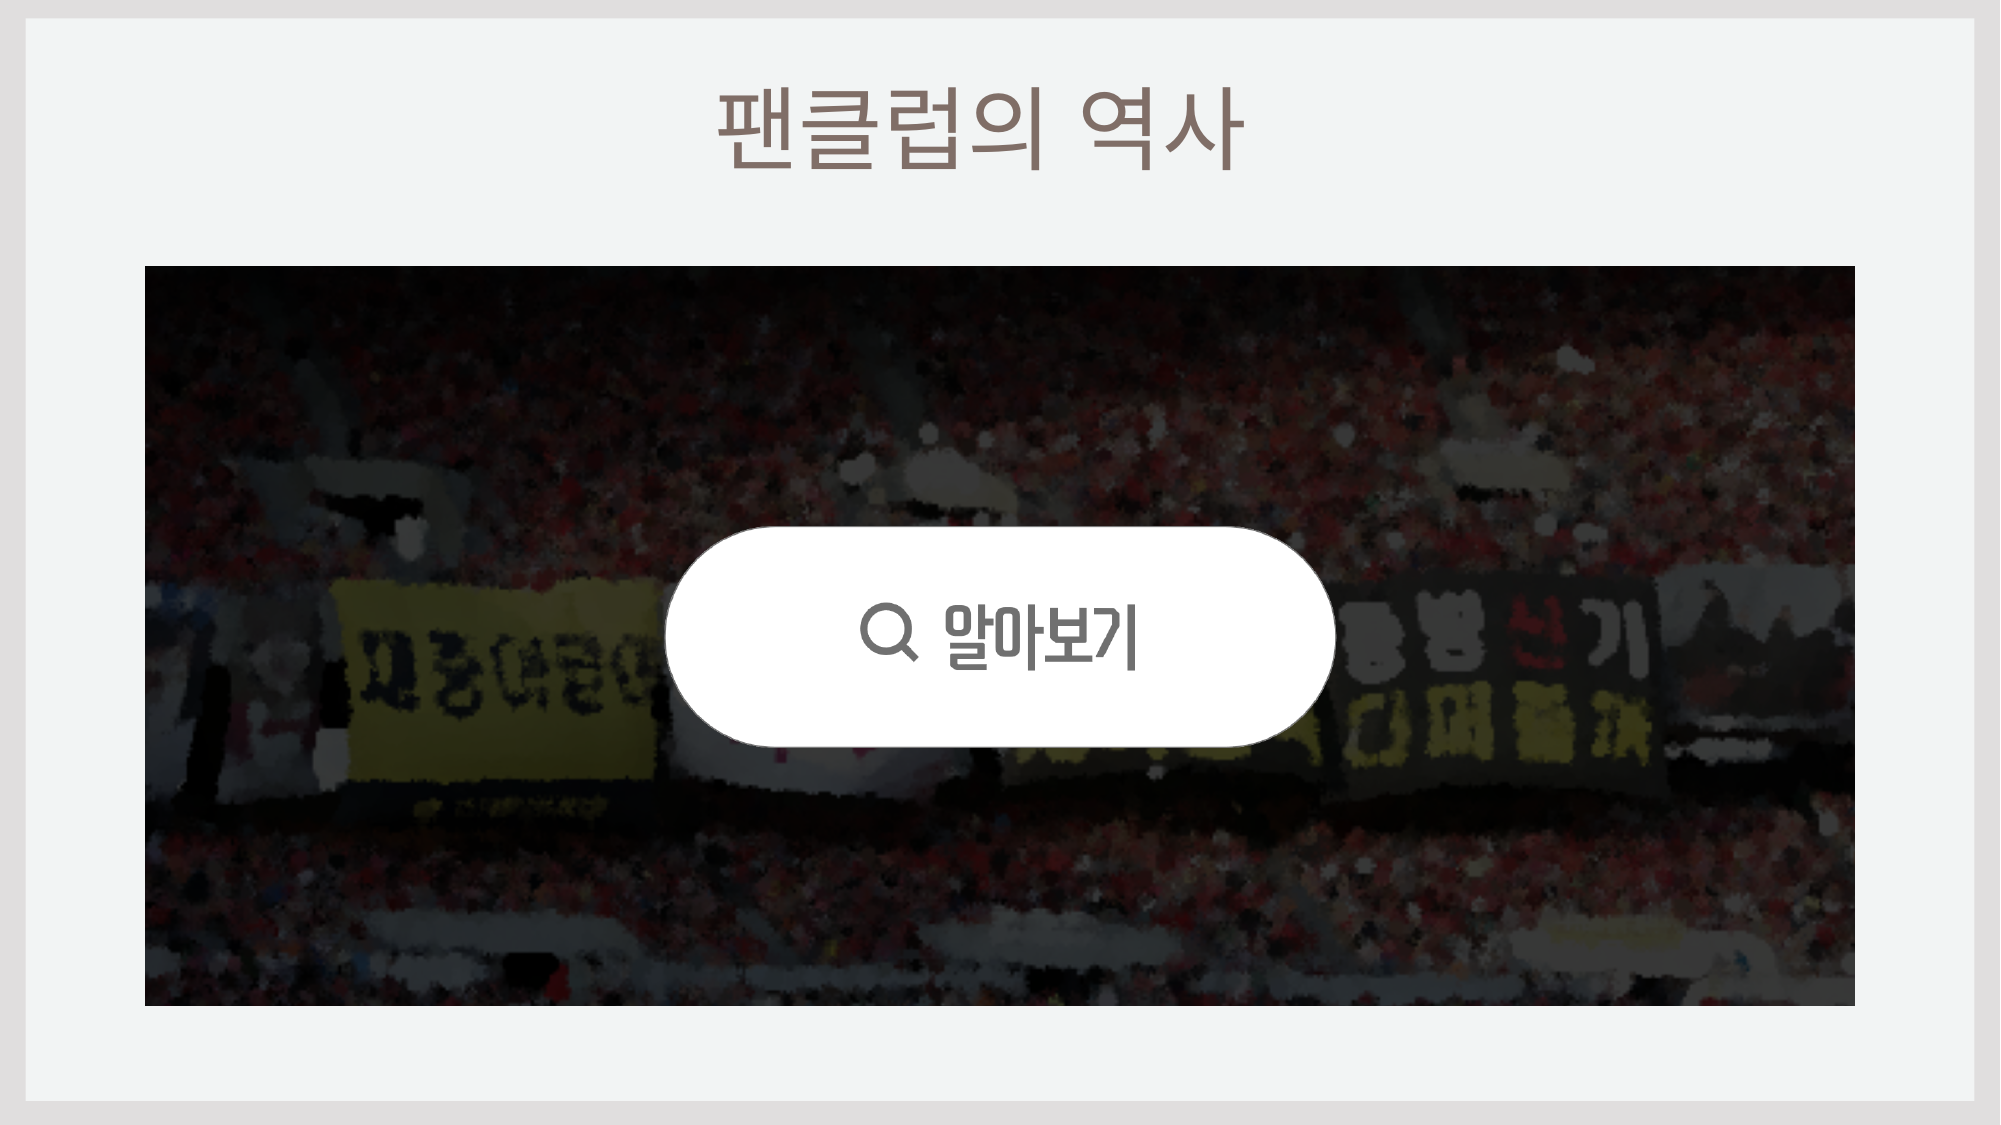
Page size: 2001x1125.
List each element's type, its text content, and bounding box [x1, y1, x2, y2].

picture [145, 266, 1855, 1006]
text_box 팬클럽의 역사 [361, 64, 1600, 189]
